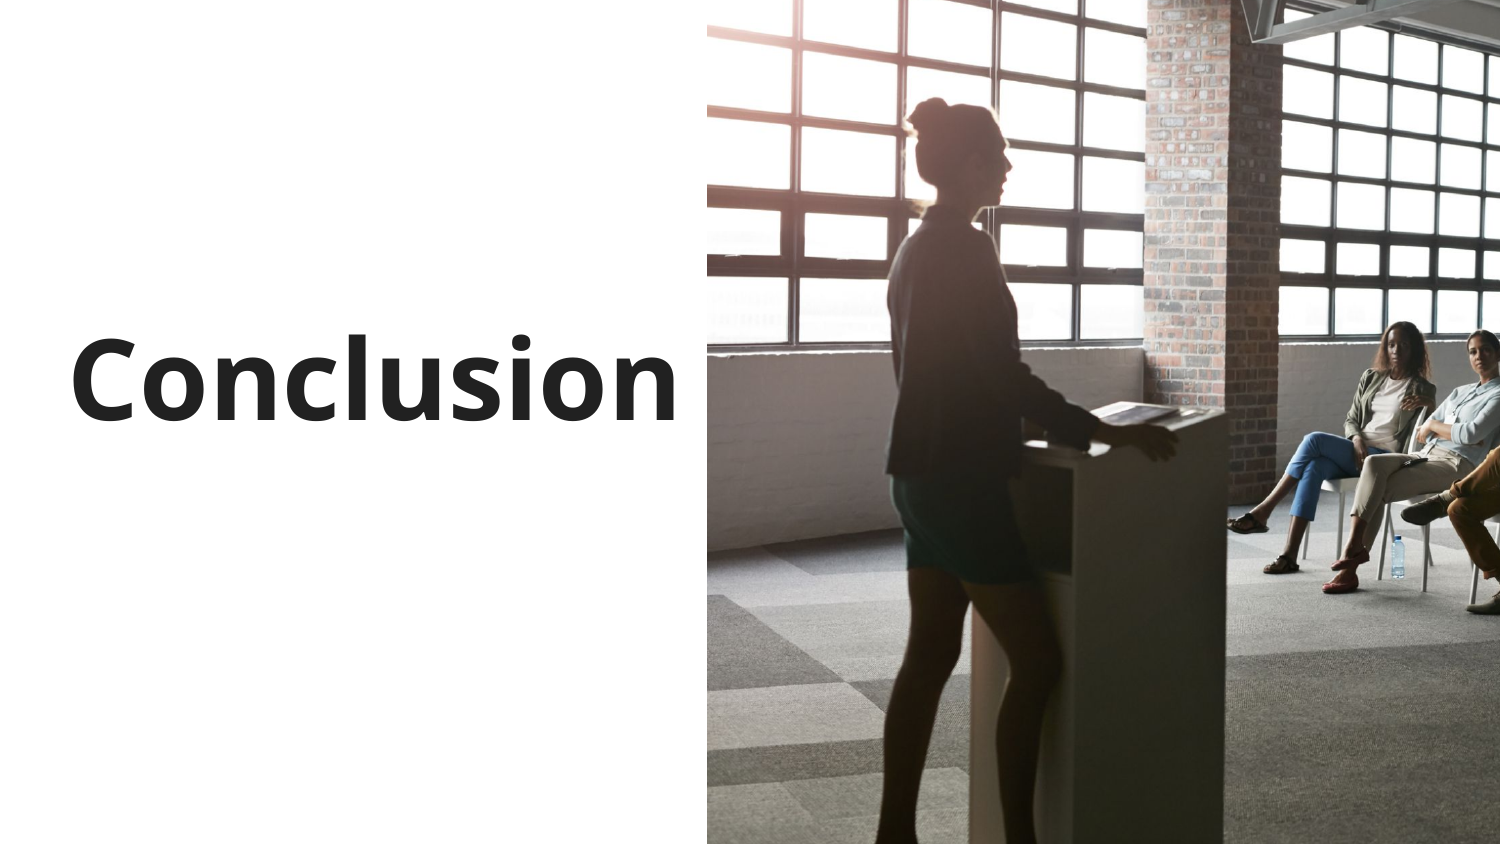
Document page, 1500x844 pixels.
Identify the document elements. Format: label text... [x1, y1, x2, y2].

picture [683, 0, 1500, 844]
title Conclusion [43, 177, 678, 458]
